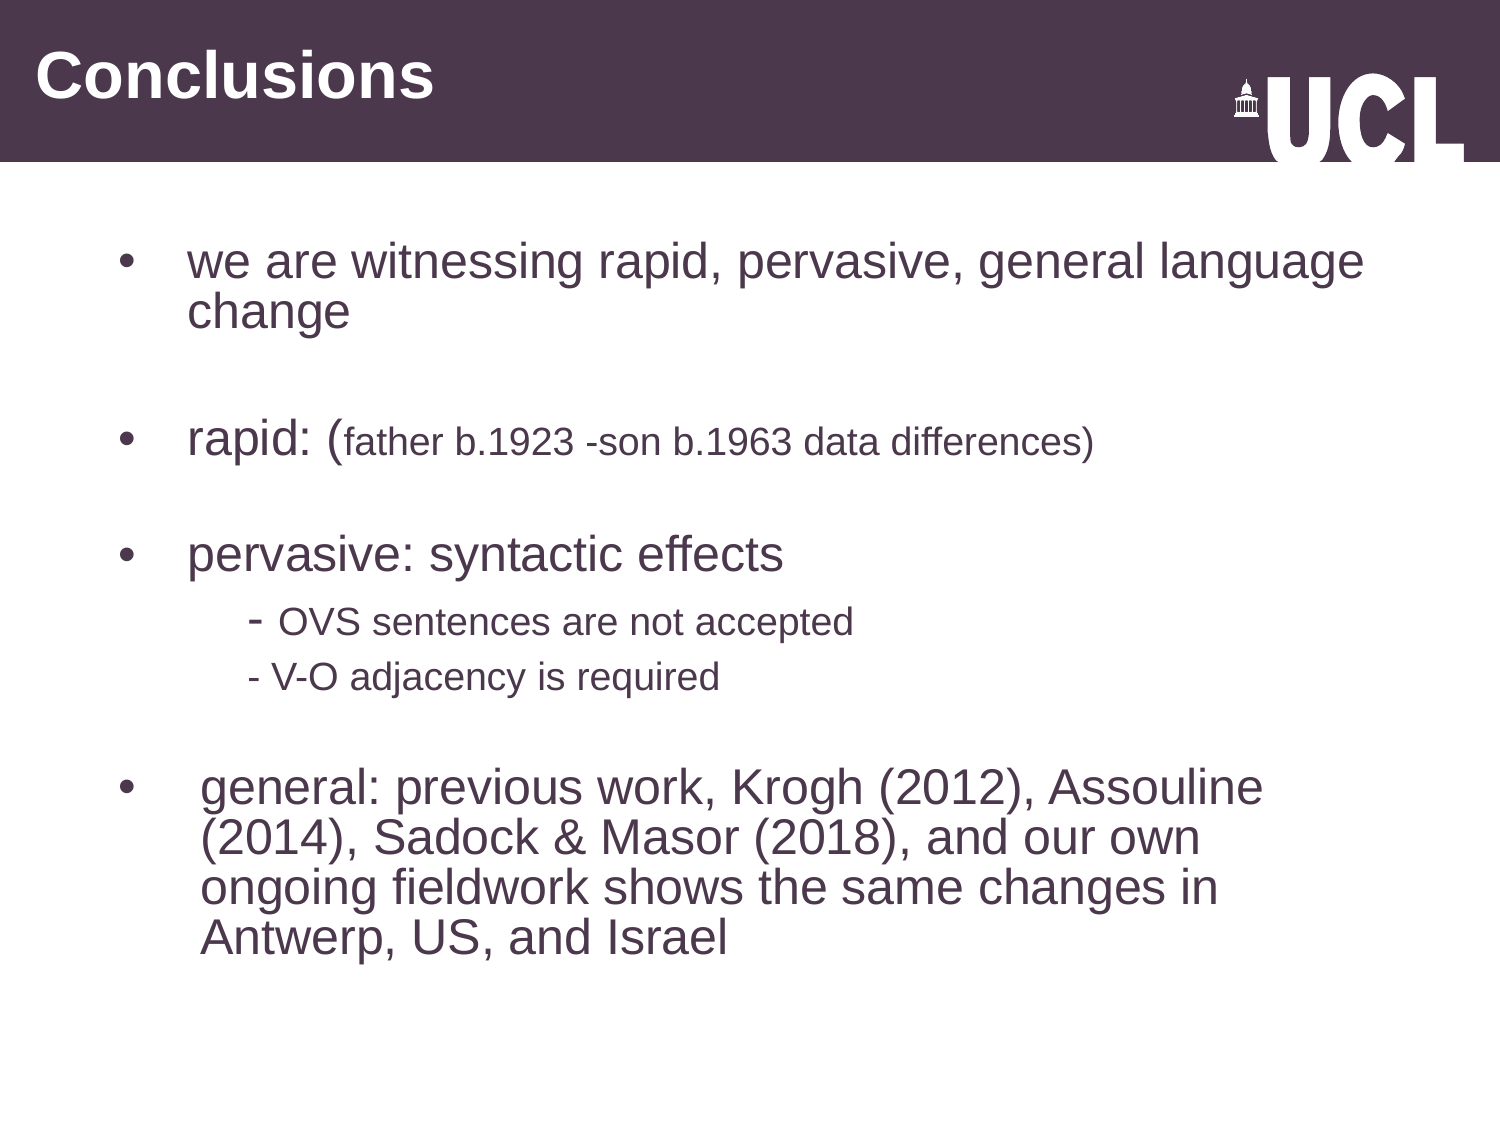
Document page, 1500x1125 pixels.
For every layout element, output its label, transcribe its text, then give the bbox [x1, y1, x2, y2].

picture [1234, 78, 1259, 117]
list Conclusions [35, 47, 936, 112]
list we are witnessing rapid, pervasive, general language change rapid: (father b.1923 -son b.1963 data differences) pervasive: syntactic effects - OVS sentences are not accepted - V-O adjacency is required general: previous work, Krogh (2012), Assouline (2014), Sadock & Masor (2018), and our own ongoing fieldwork shows the same changes in Antwerp, US, and Israel [103, 230, 1393, 983]
